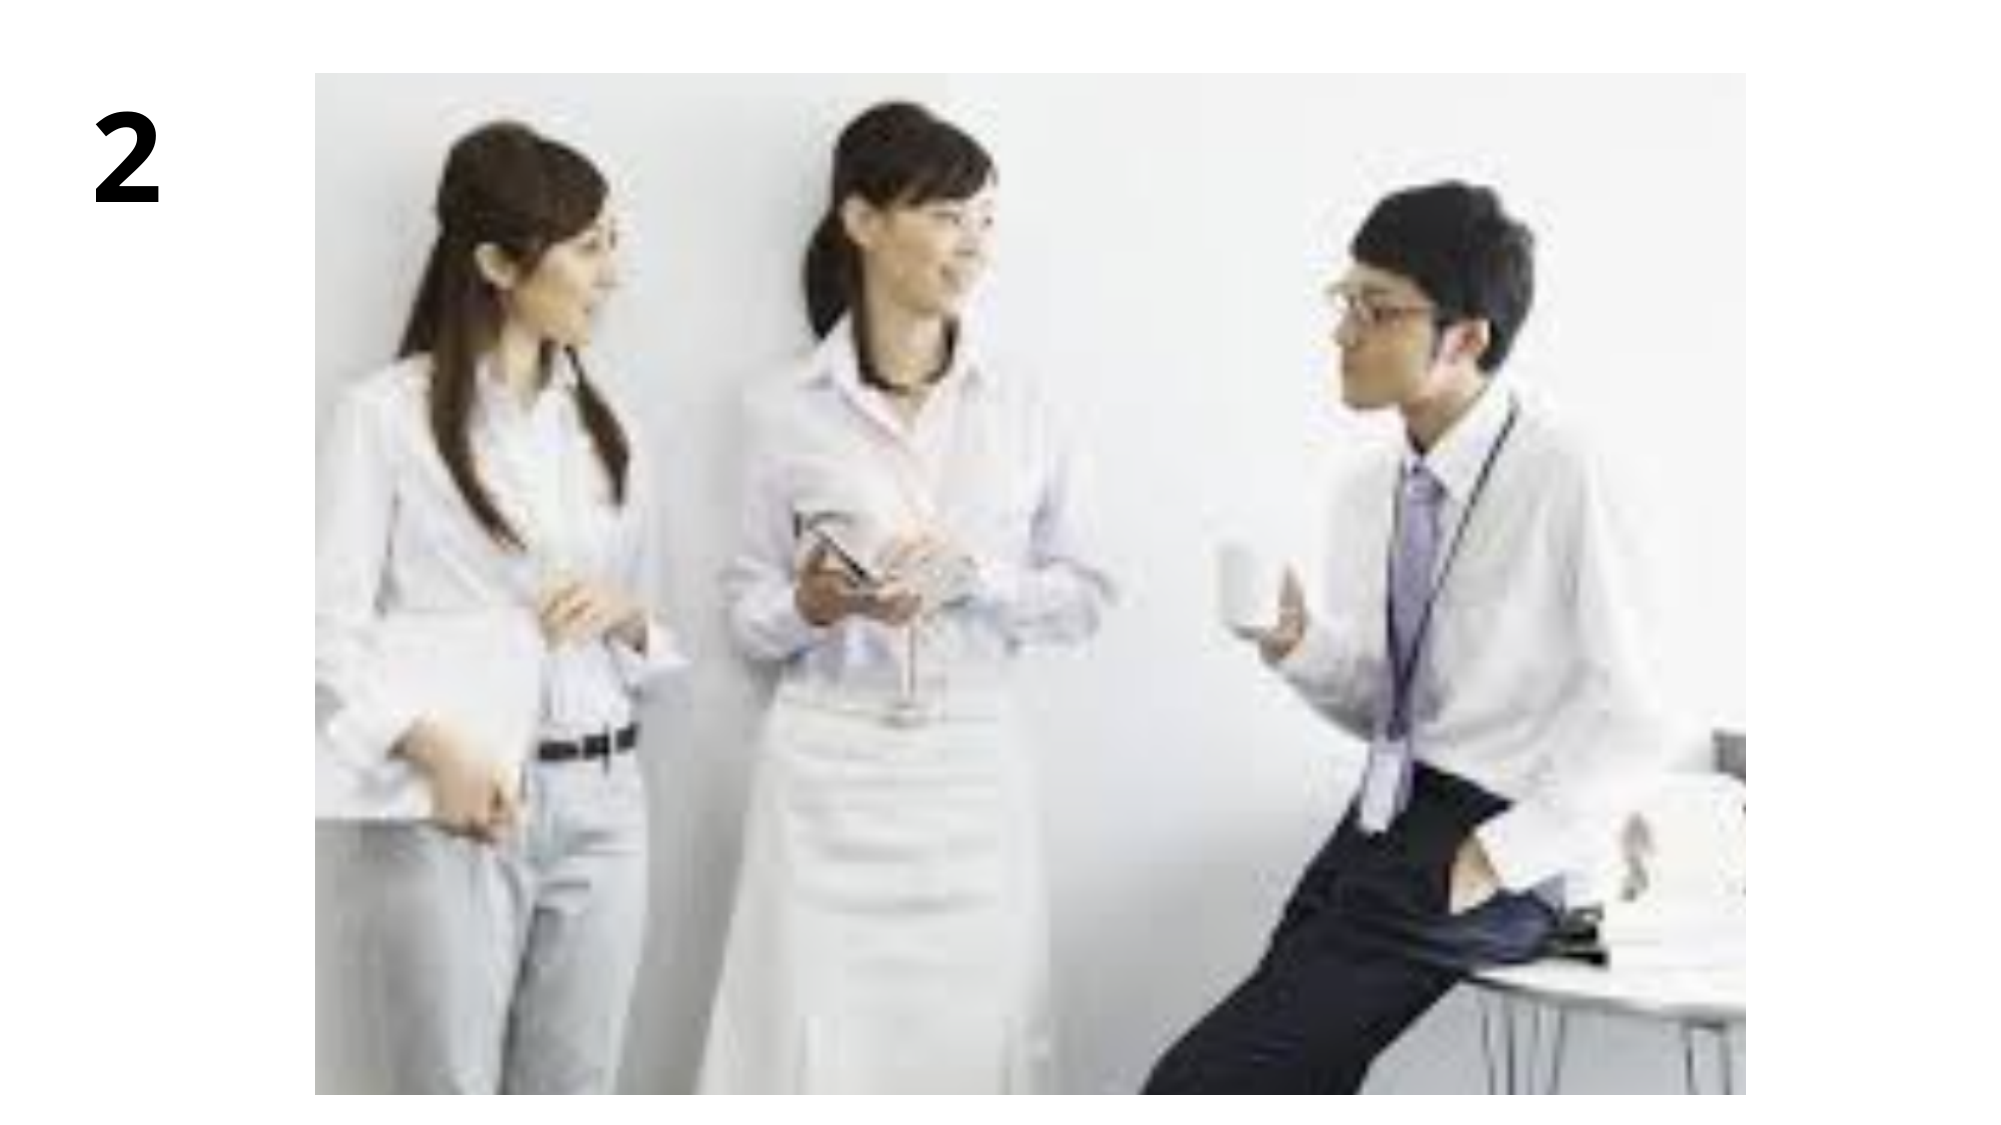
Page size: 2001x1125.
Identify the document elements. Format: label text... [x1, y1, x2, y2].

picture [315, 73, 1746, 1095]
text_box 2 [76, 69, 236, 235]
